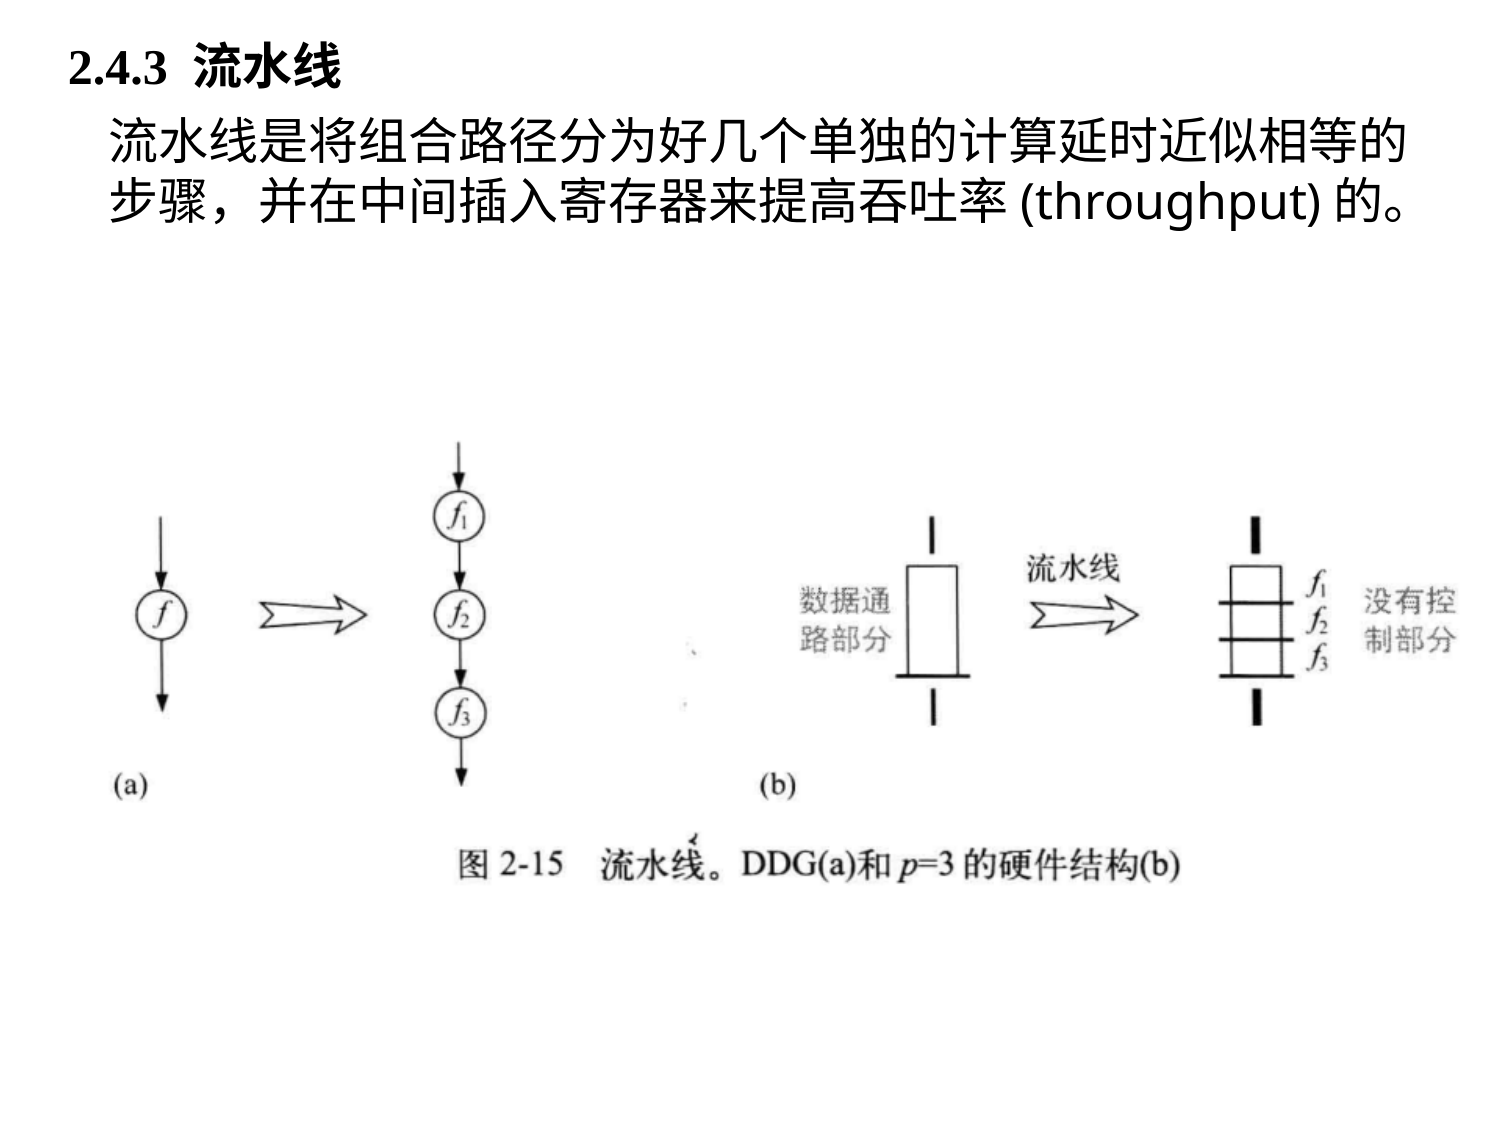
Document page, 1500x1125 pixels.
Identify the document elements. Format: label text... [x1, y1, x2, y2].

text_box 流水线是将组合路径分为好几个单独的计算延时近似相等的步骤，并在中间插入寄存器来提高吞吐率(throughput)的。 [41, 102, 1459, 238]
picture [76, 429, 1474, 895]
text_box 2.4.3 流水线 [53, 26, 1220, 102]
